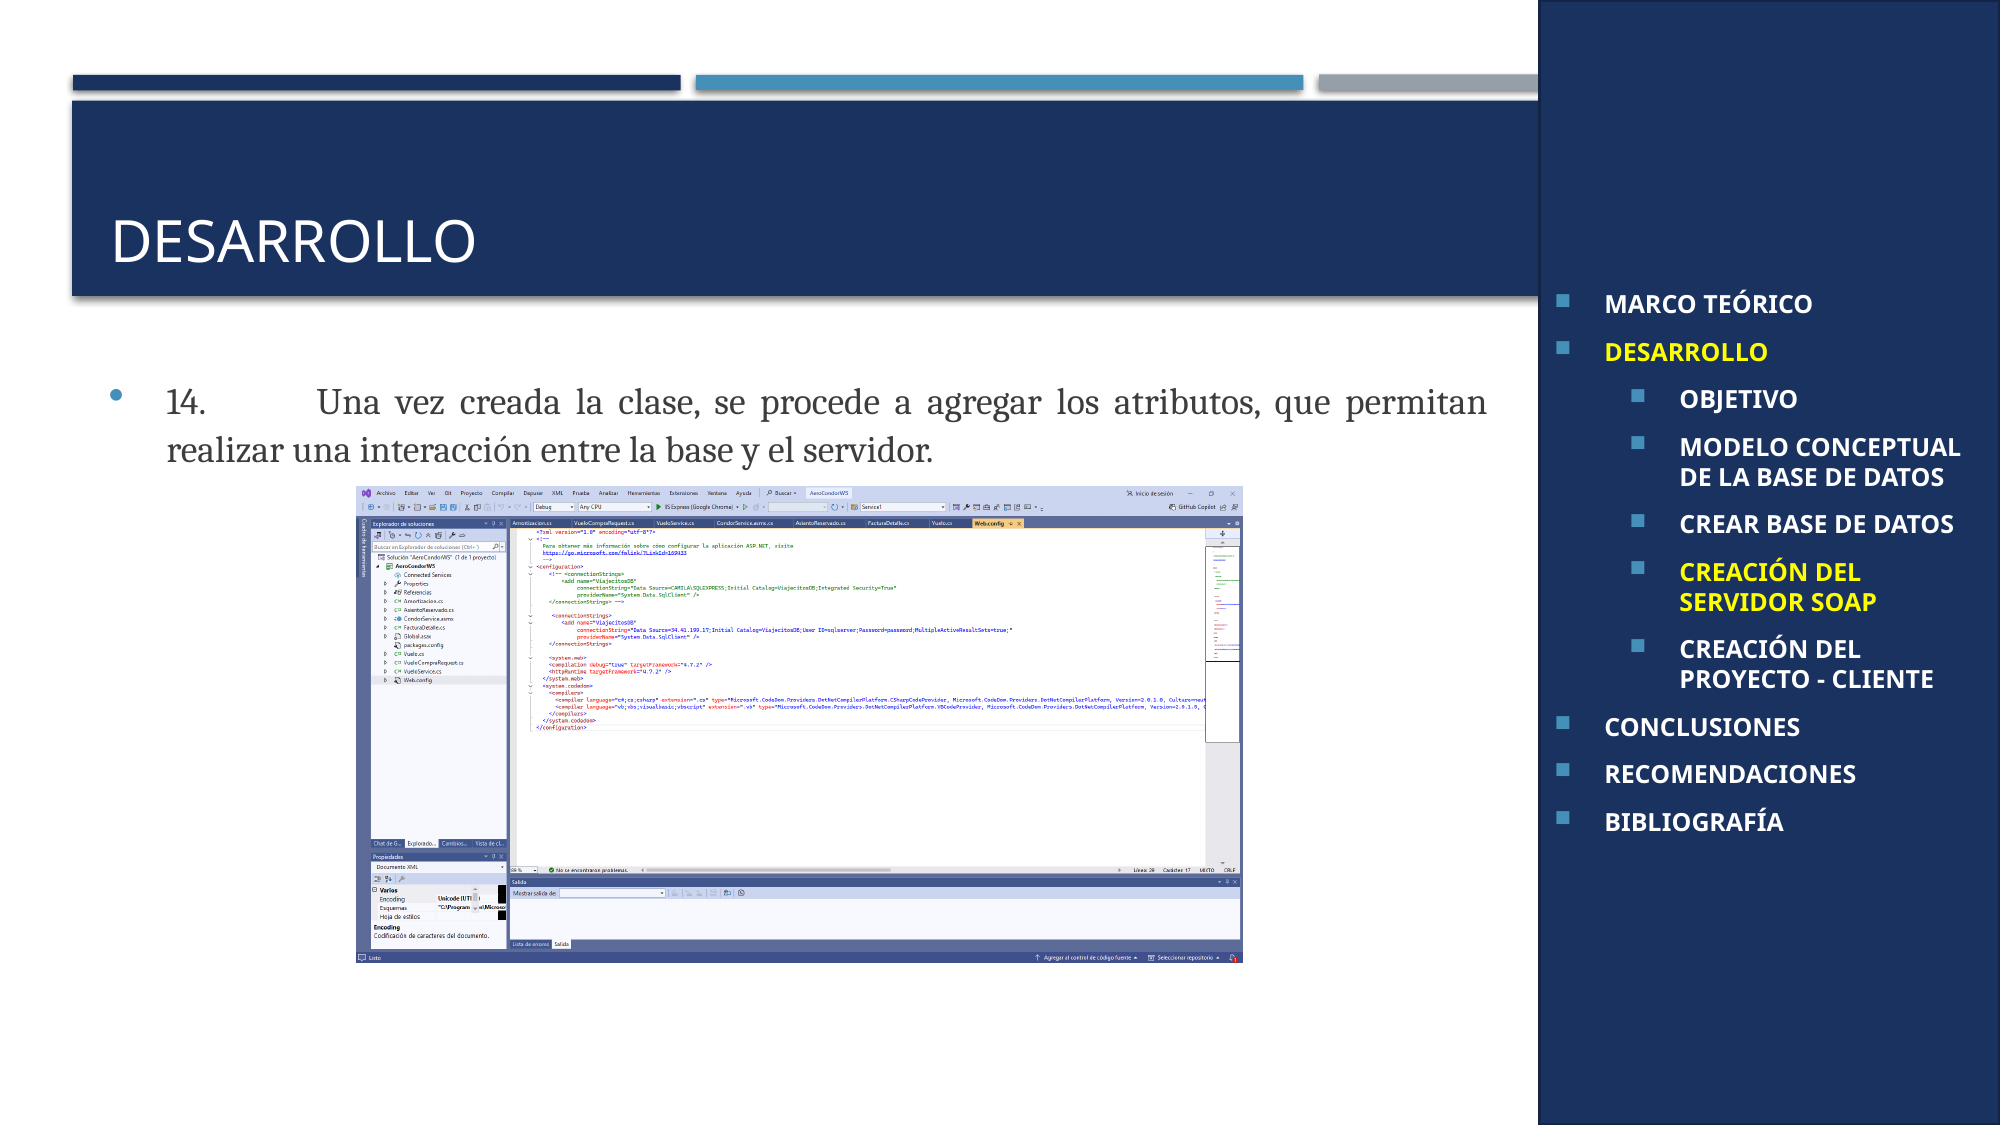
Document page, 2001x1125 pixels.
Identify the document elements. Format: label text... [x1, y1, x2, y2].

text_box MARCO TEÓRICO DESARROLLO OBJETIVO MODELO CONCEPTUAL DE LA BASE DE DATOS CREAR BASE DE DATOS CREACIÓN DEL SERVIDOR SOAP CREACIÓN DEL PROYECTO - CLIENTE CONCLUSIONES RECOMENDACIONES BIBLIOGRAFÍA [1538, 0, 2000, 1125]
list 14. Una vez creada la clase, se procede a agregar los atributos, que permitan realizar una interacción entre la base y el servidor. [95, 357, 1505, 487]
title DESARROLLO [95, 115, 1538, 282]
picture [356, 486, 1244, 964]
